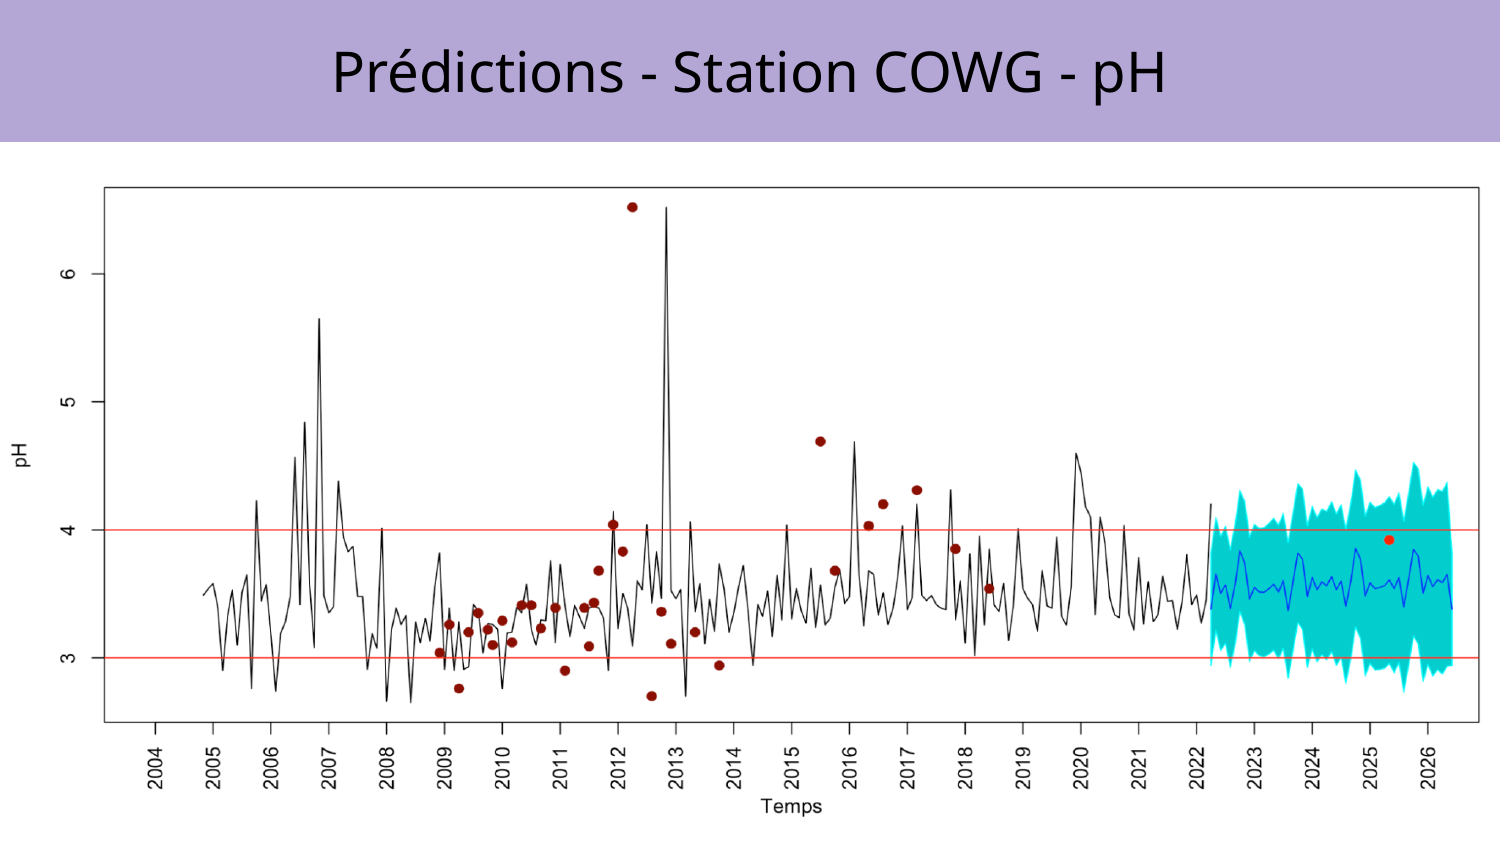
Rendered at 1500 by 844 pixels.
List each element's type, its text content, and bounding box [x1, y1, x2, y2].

picture [0, 142, 1500, 844]
title Prédictions - Station COWG - pH [70, 21, 1430, 119]
